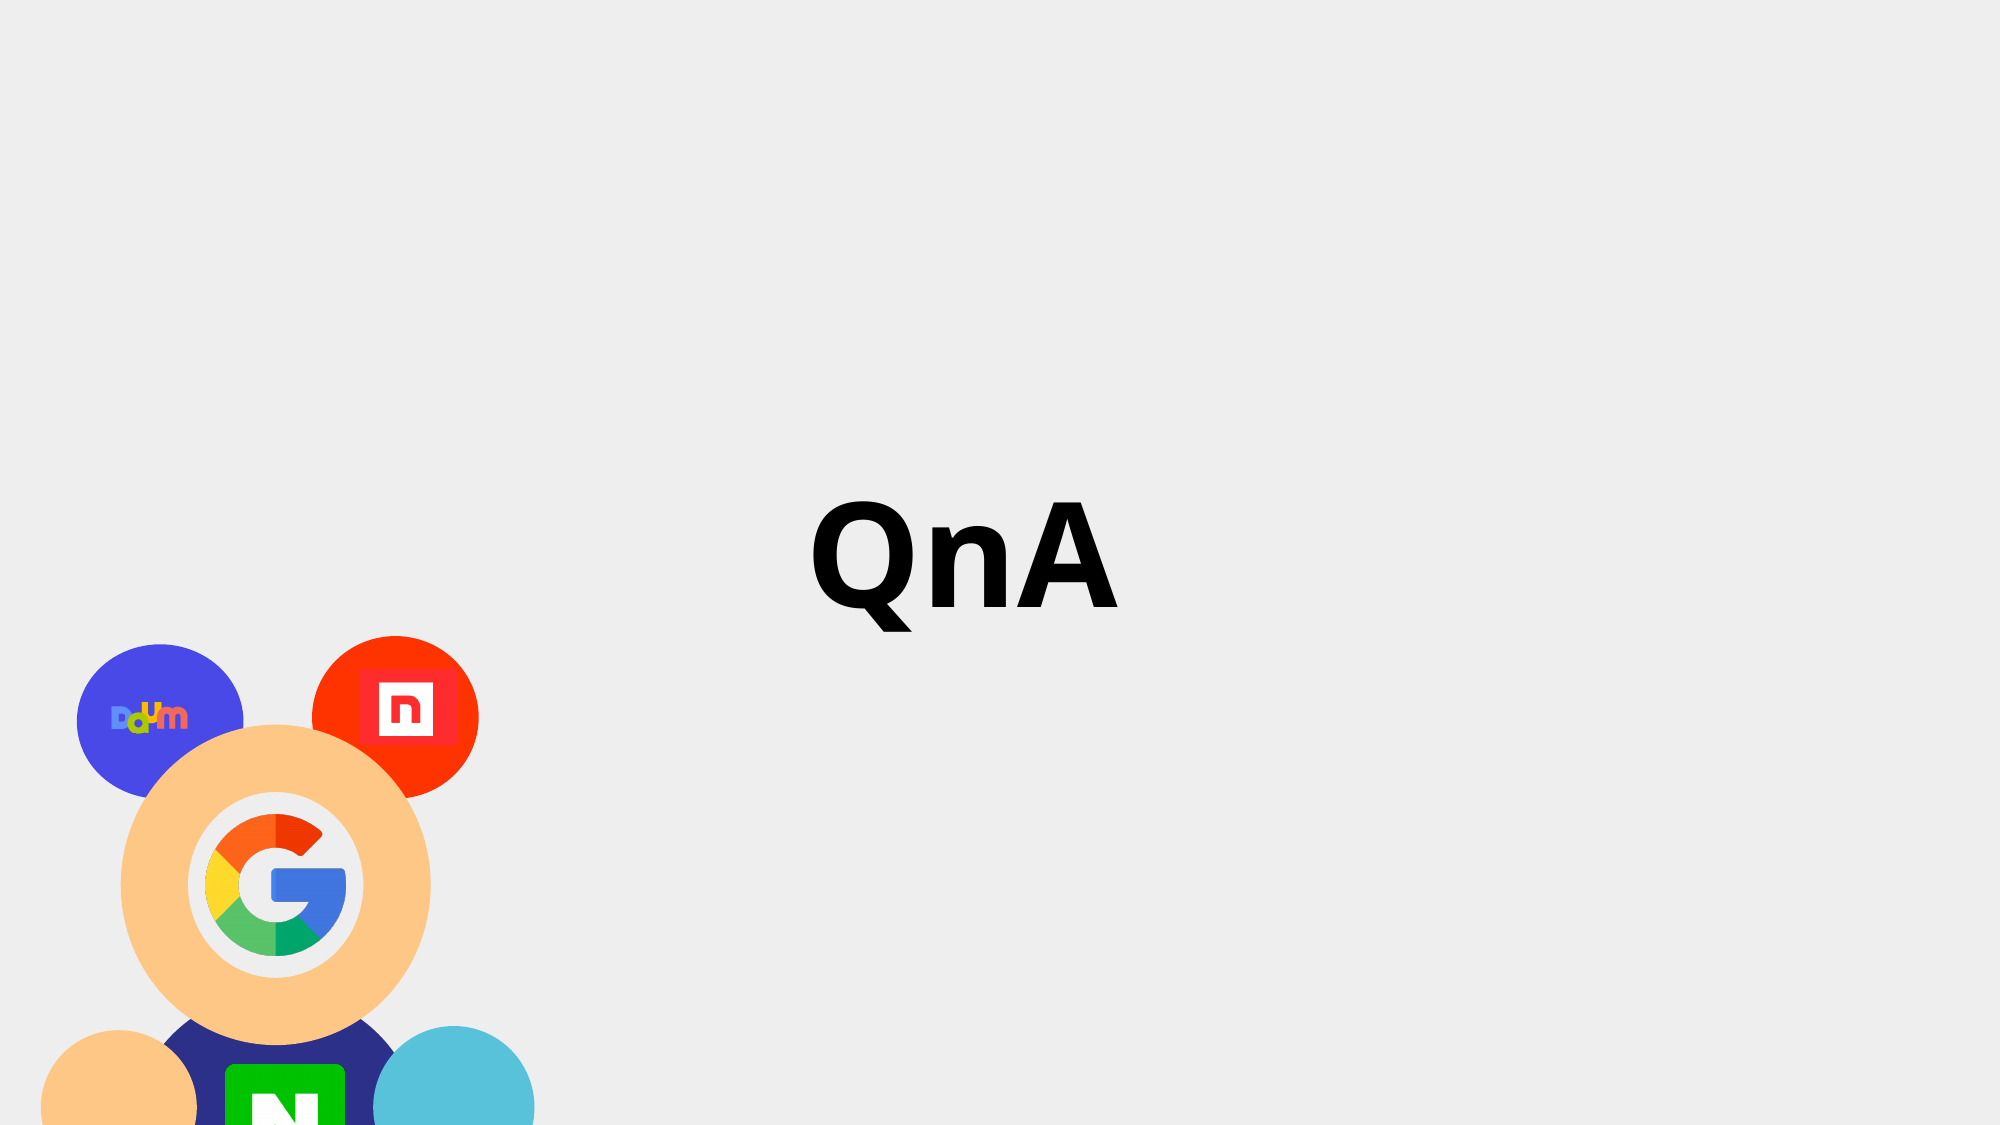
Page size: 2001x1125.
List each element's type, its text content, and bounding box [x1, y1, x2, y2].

text_box QnA [542, 446, 1382, 652]
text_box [40, 635, 535, 1125]
